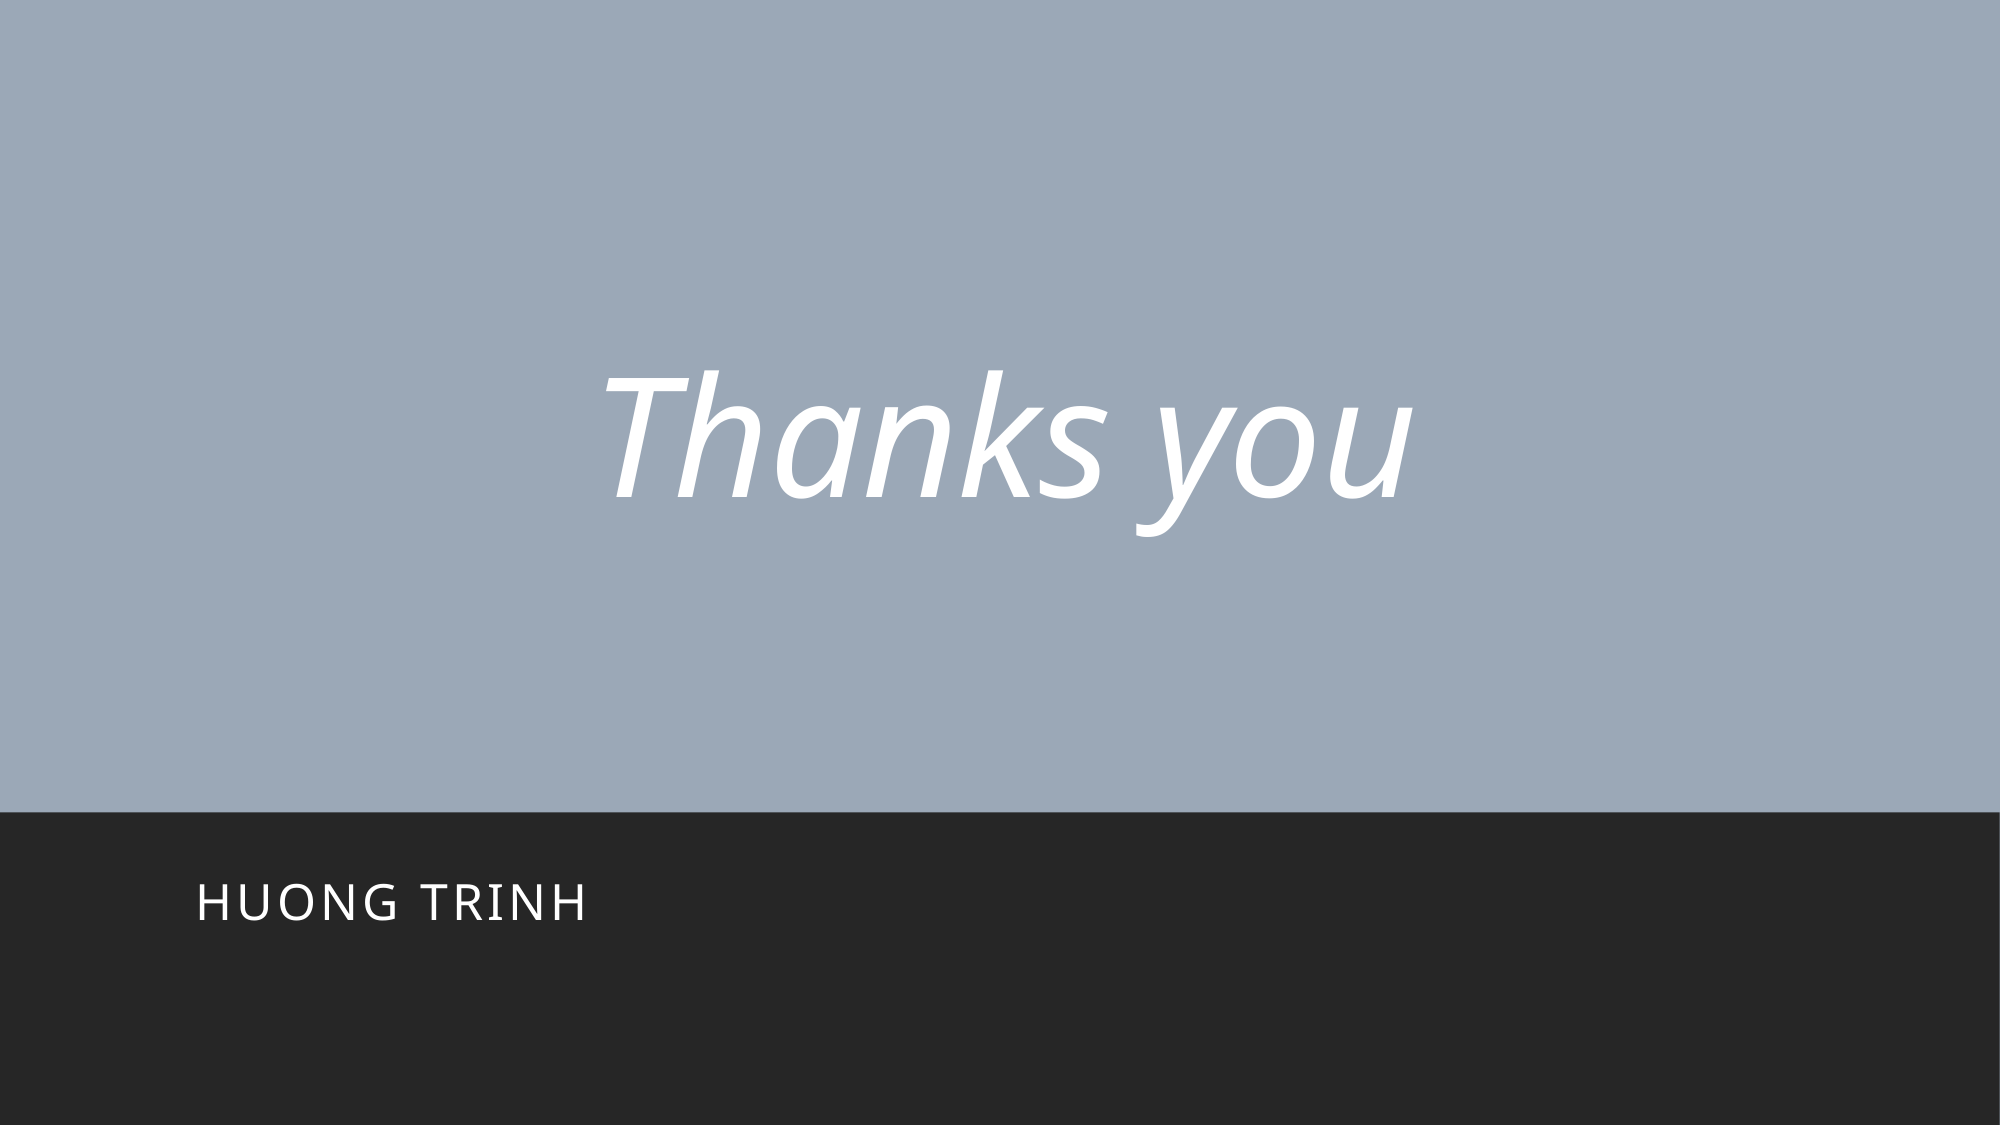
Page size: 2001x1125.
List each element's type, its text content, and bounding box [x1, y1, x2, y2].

subtitle Huong Trinh [180, 857, 1831, 1045]
text_box [0, 811, 2000, 1125]
title Thanks you [180, 124, 1830, 763]
text_box [0, 0, 2000, 811]
